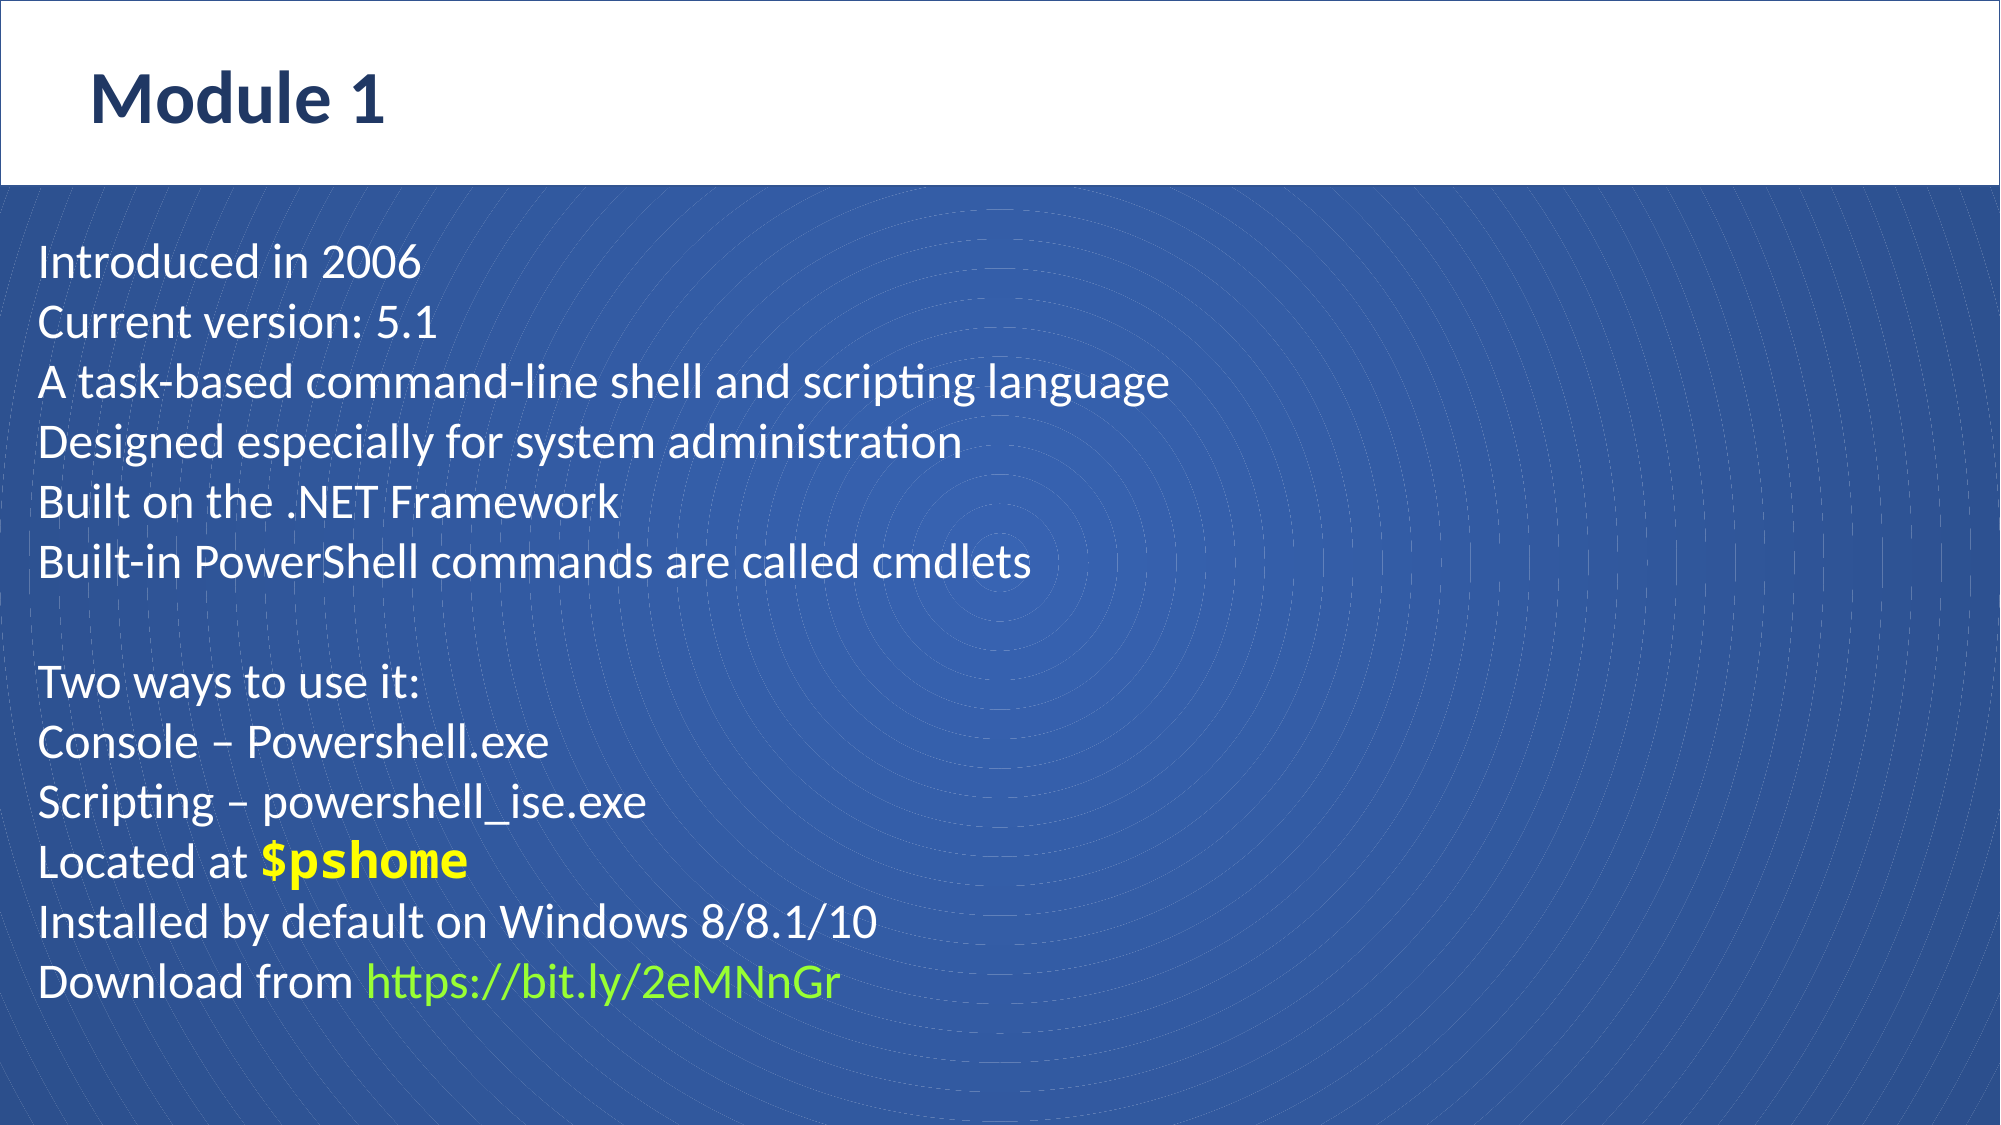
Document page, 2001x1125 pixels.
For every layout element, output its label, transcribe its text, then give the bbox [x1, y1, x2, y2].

text_box Introduced in 2006 Current version: 5.1 A task-based command-line shell and scripting language Designed especially for system administration Built on the .NET Framework Built-in PowerShell commands are called cmdlets Two ways to use it: Console – Powershell.exe Scripting – powershell_ise.exe Located at $pshome Installed by default on Windows 8/8.1/10 Download from https://bit.ly/2eMNnGr [23, 220, 1551, 1125]
text_box Module 1 [0, 0, 2000, 187]
